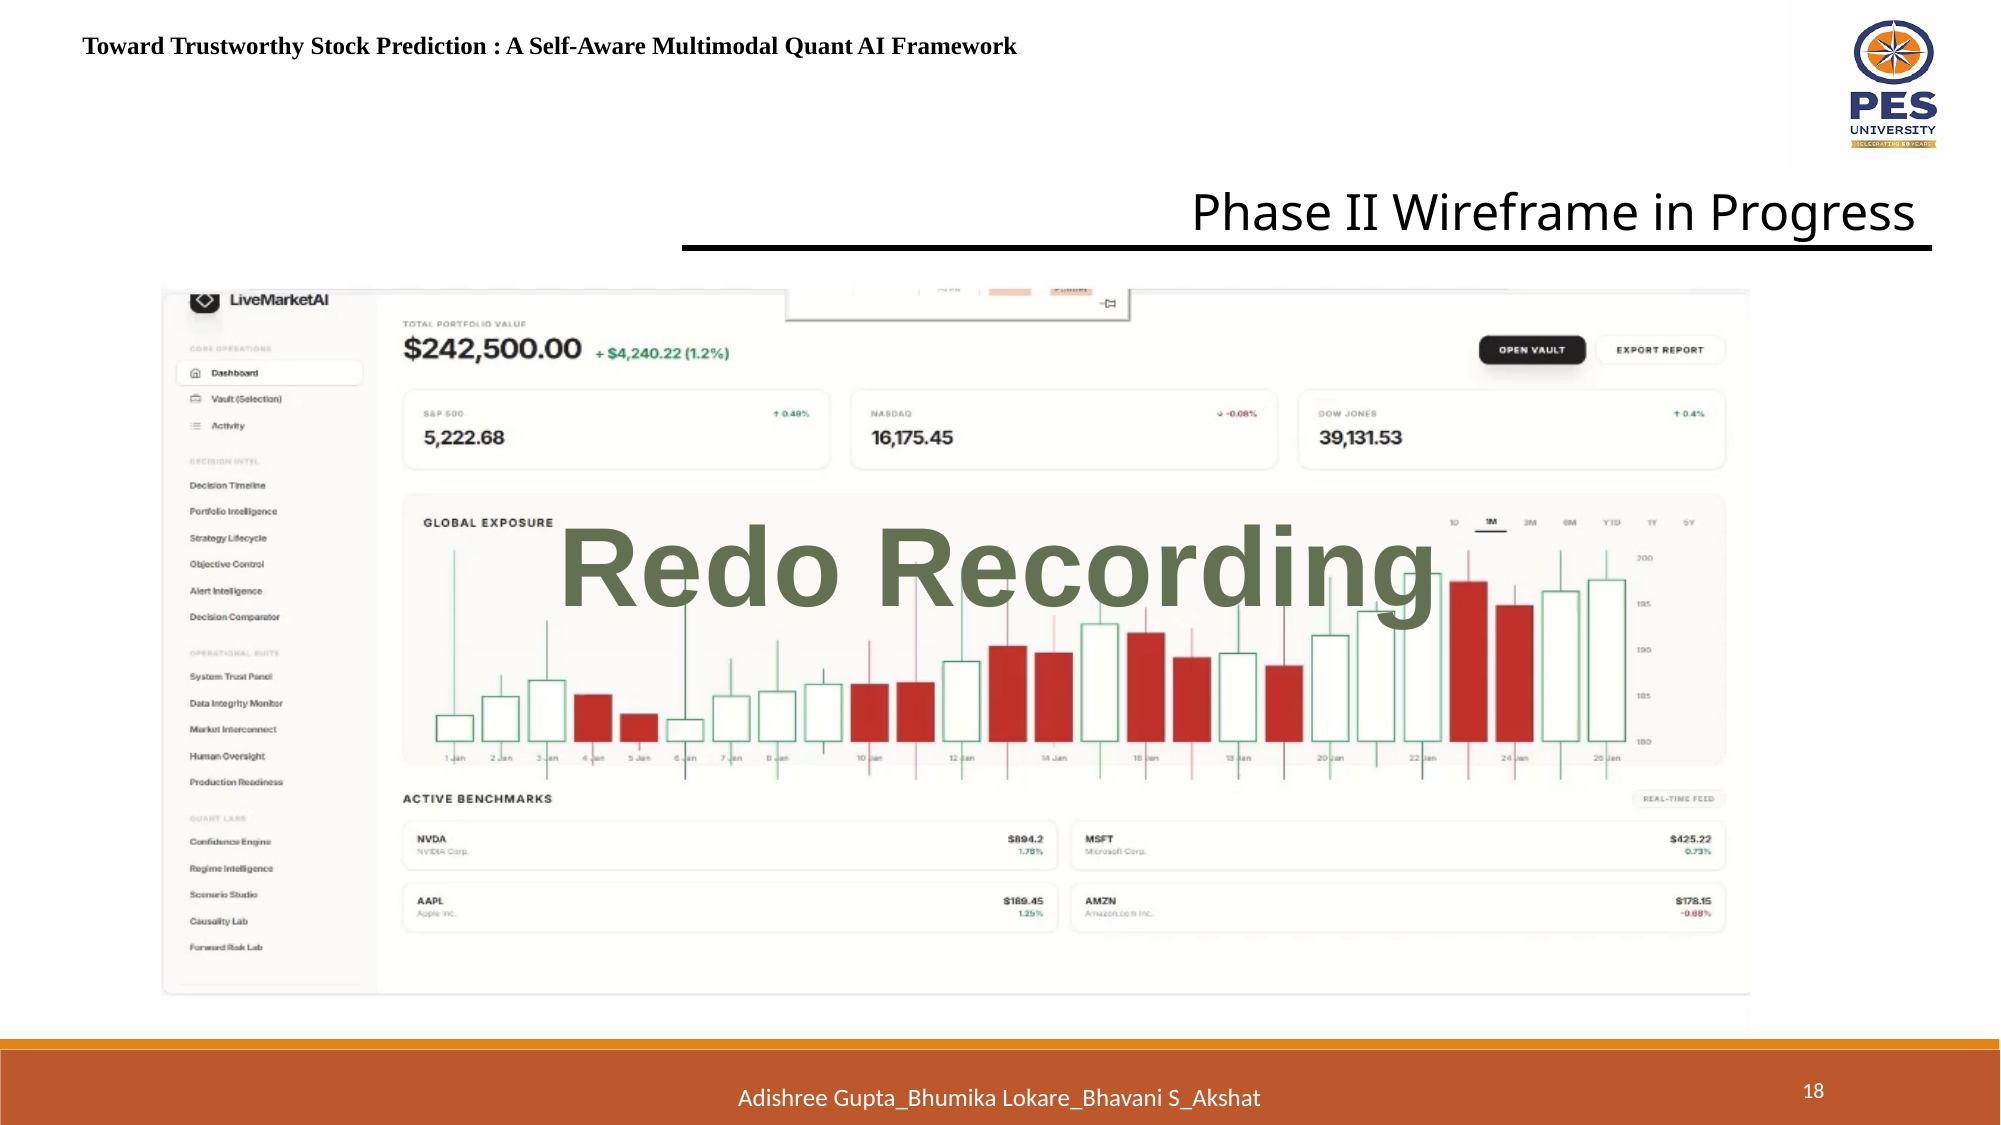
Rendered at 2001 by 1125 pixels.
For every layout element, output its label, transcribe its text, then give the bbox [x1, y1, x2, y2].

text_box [160, 265, 1751, 1038]
text_box Phase II Wireframe in Progress [937, 173, 1933, 249]
text_box [682, 245, 1933, 251]
slide_number 18 [1624, 1059, 1840, 1120]
picture [1787, 0, 2000, 169]
text_box Toward Trustworthy Stock Prediction : A Self-Aware Multimodal Quant AI Framework [4, 17, 1097, 73]
text_box Adishree Gupta_Bhumika Lokare_Bhavani S_Akshat [669, 1074, 1330, 1120]
